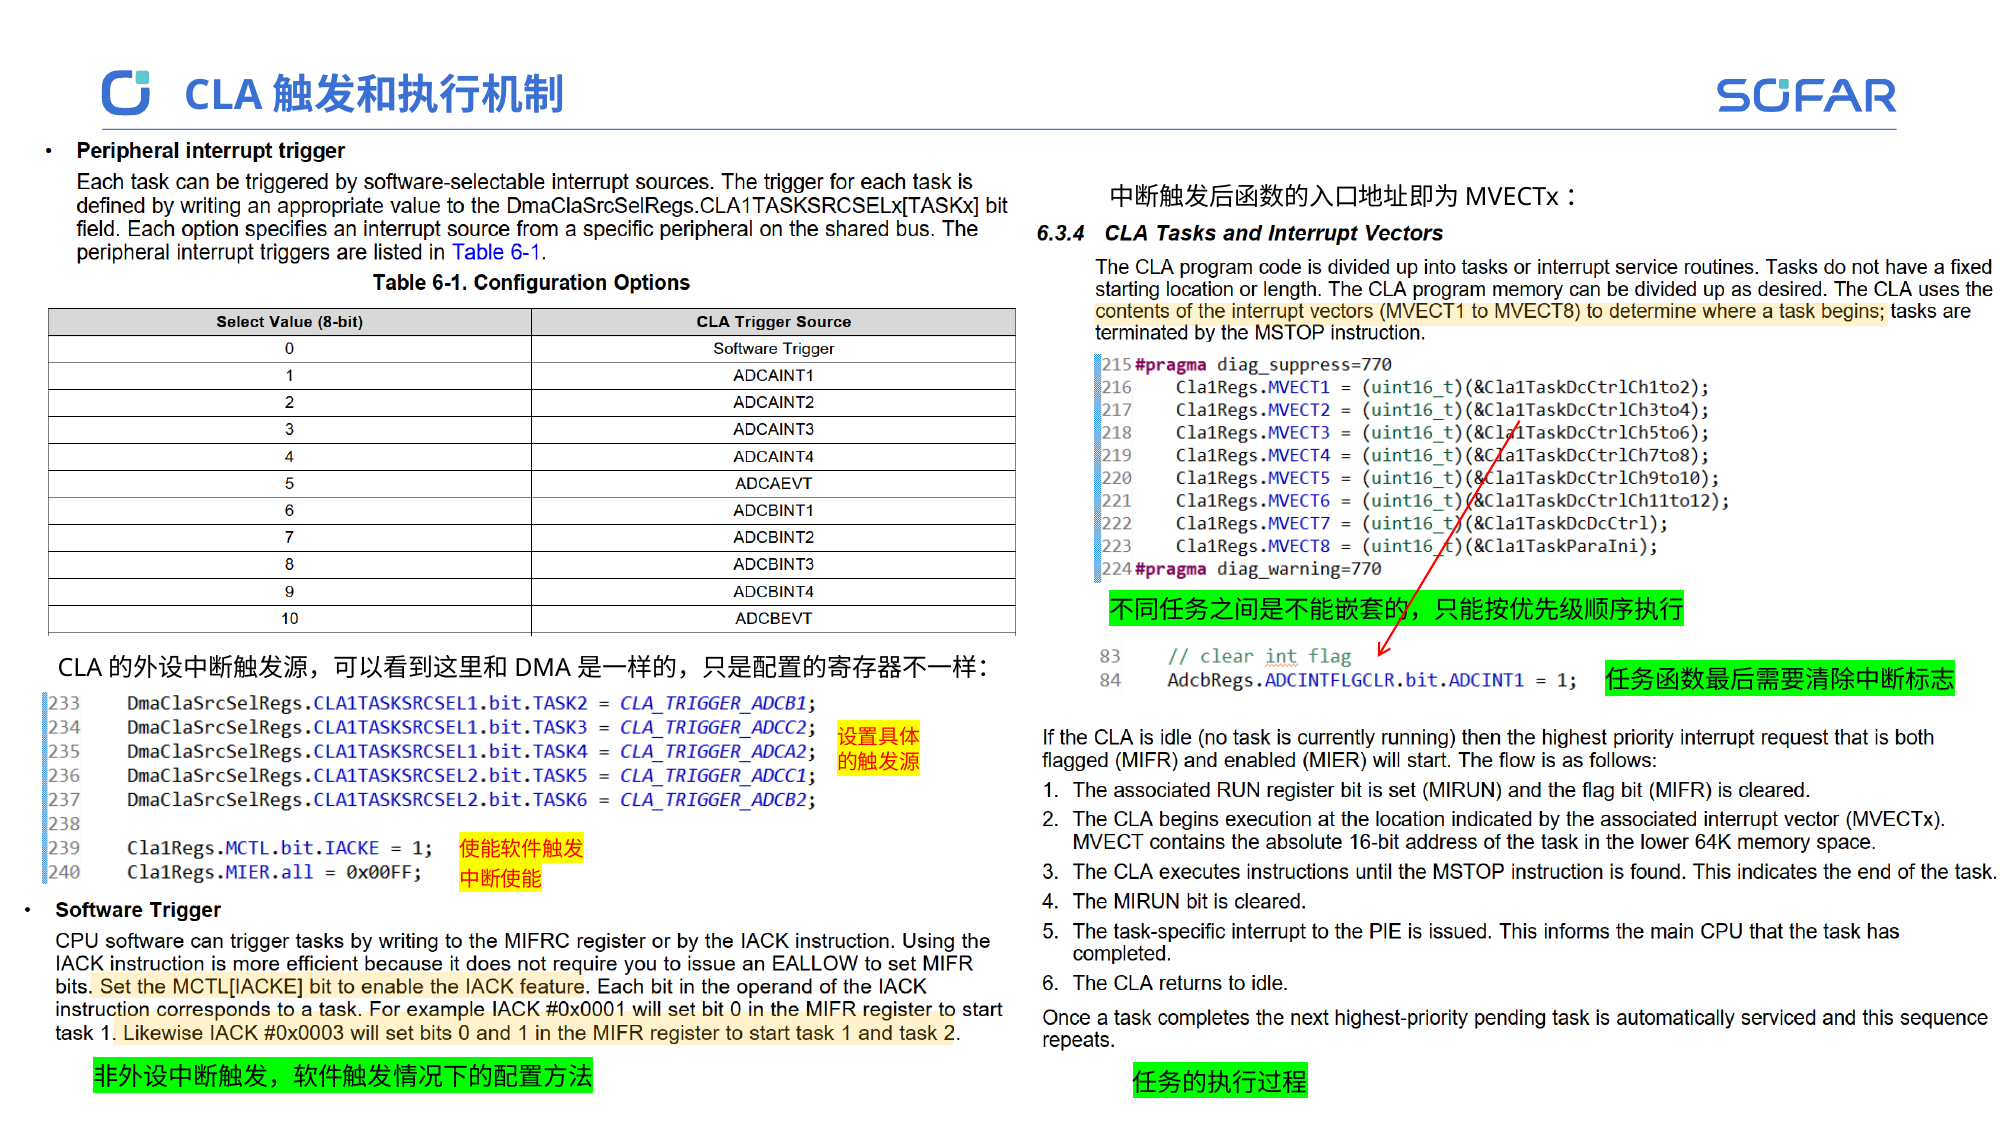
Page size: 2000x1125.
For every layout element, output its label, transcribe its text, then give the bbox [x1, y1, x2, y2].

text_box 设置具体的触发源 [827, 716, 943, 786]
picture [1035, 220, 2000, 342]
picture [1035, 725, 1999, 1051]
list CLA触发和执行机制 [169, 60, 1403, 113]
text_box 任务的执行过程 [1117, 1059, 1329, 1112]
picture [30, 137, 1019, 636]
text_box 不同任务之间是不能嵌套的，只能按优先级顺序执行 [1094, 591, 1372, 639]
text_box 非外设中断触发，软件触发情况下的配置方法 [78, 1055, 722, 1106]
picture [19, 898, 1013, 1046]
text_box 中断触发后函数的入口地址即为MVECTx： [1094, 173, 1747, 218]
picture [102, 78, 1897, 130]
text_box CLA的外设中断触发源，可以看到这里和DMA是一样的，只是配置的寄存器不一样： [42, 644, 1016, 684]
picture [1094, 643, 1584, 694]
picture [42, 692, 823, 885]
picture [1094, 354, 1736, 583]
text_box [1377, 420, 1520, 658]
text_box 不同任务之间是不能嵌套的，只能按优先级顺序执行 [1524, 586, 1747, 639]
text_box 任务函数最后需要清除中断标志 [1590, 656, 1997, 709]
